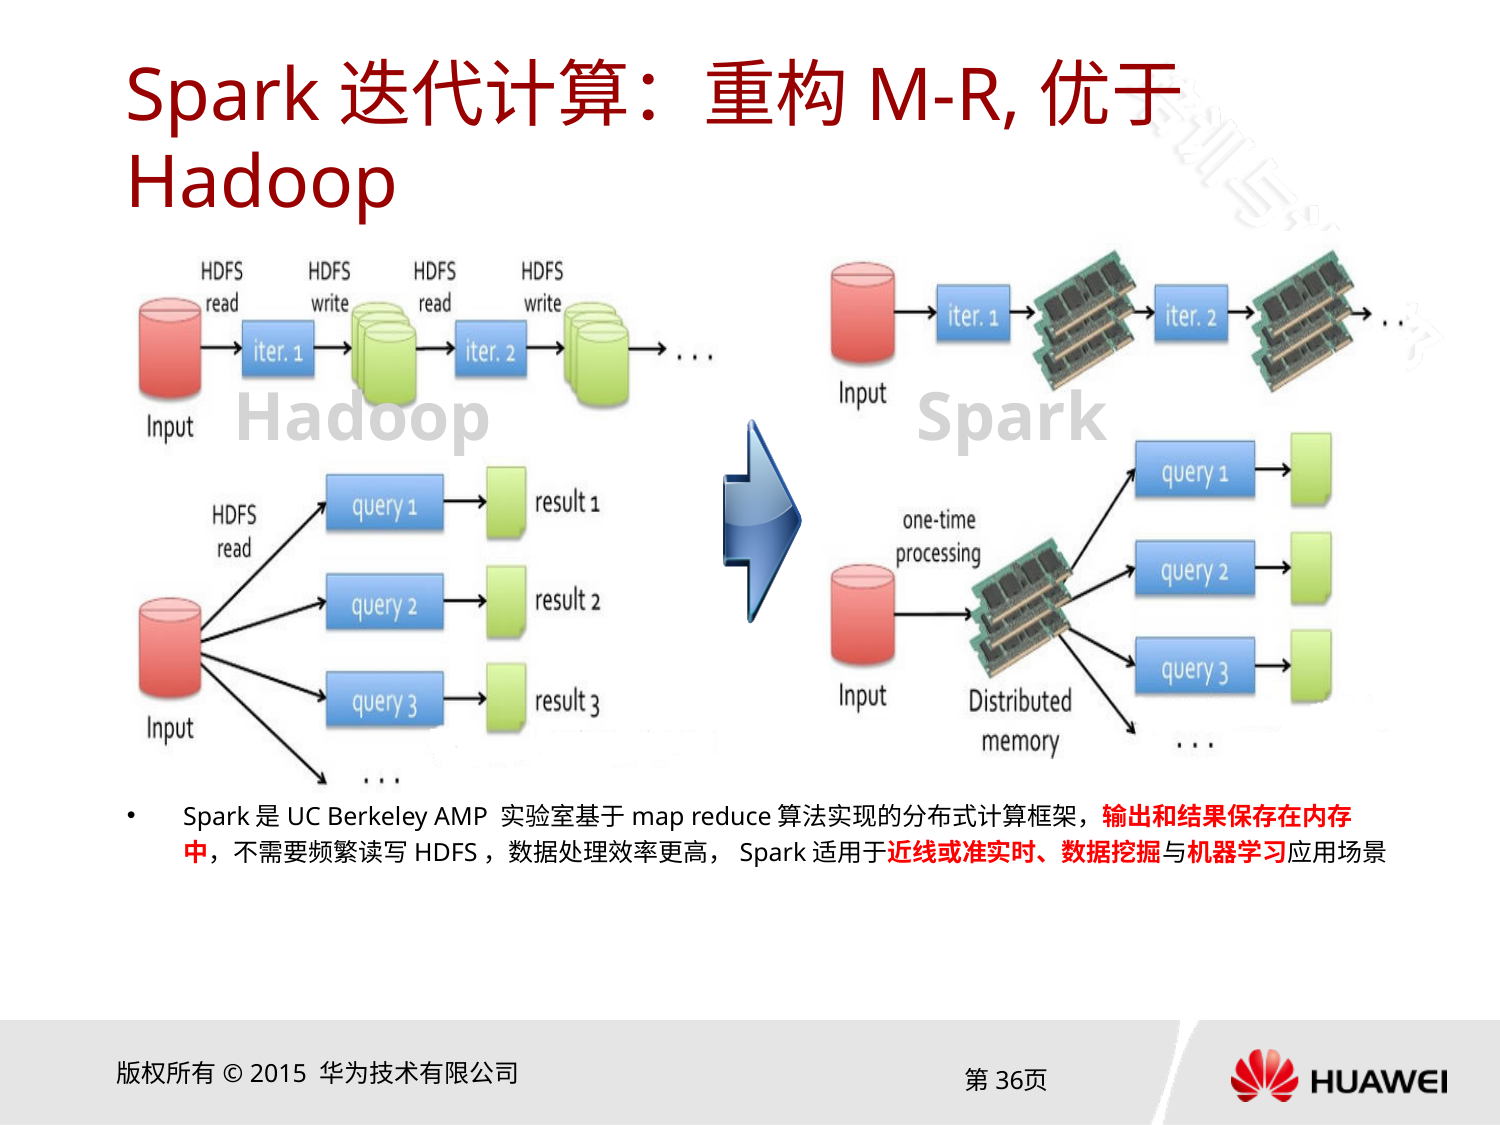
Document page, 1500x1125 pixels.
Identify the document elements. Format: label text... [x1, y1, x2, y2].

picture [116, 231, 804, 793]
picture [814, 0, 1500, 759]
title Spark迭代计算：重构M-R,优于Hadoop [111, 63, 1378, 207]
text_box Spark是UC Berkeley AMP 实验室基于map reduce算法实现的分布式计算框架，输出和结果保存在内存中，不需要频繁读写HDFS，数据处理效率更高，Spark适用于近线或准实时、数据挖掘与机器学习应用场景 [112, 786, 1418, 874]
picture [0, 1020, 1500, 1125]
